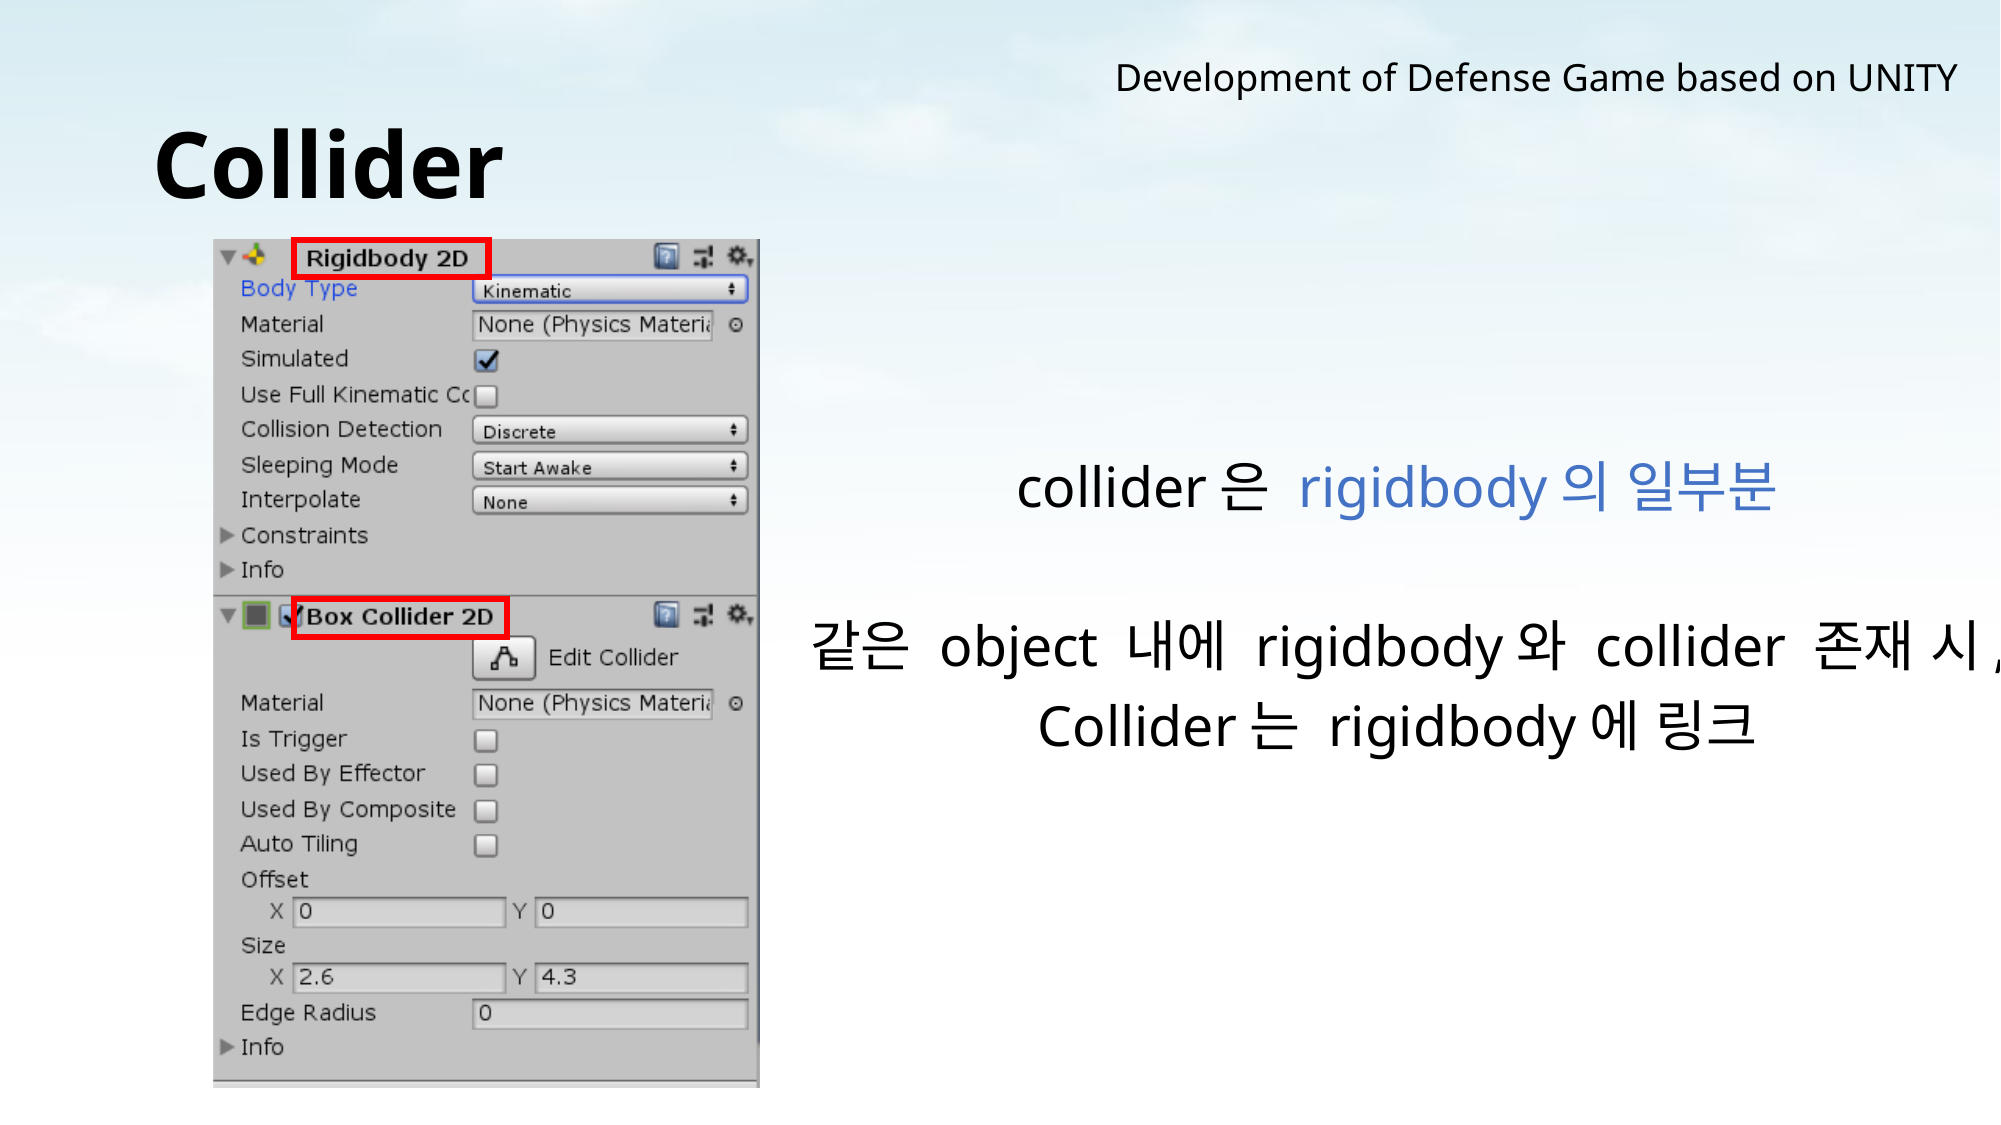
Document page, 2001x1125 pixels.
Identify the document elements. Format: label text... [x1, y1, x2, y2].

title Collider [137, 59, 1863, 278]
picture [0, 0, 2001, 1125]
list collider은 rigidbody의 일부분 같은 object 내에 rigidbody와 collider 존재 시, Collider는 rigidbody에 링크 [795, 452, 2000, 815]
text_box Development of Defense Game based on UNITY [1099, 46, 2000, 107]
